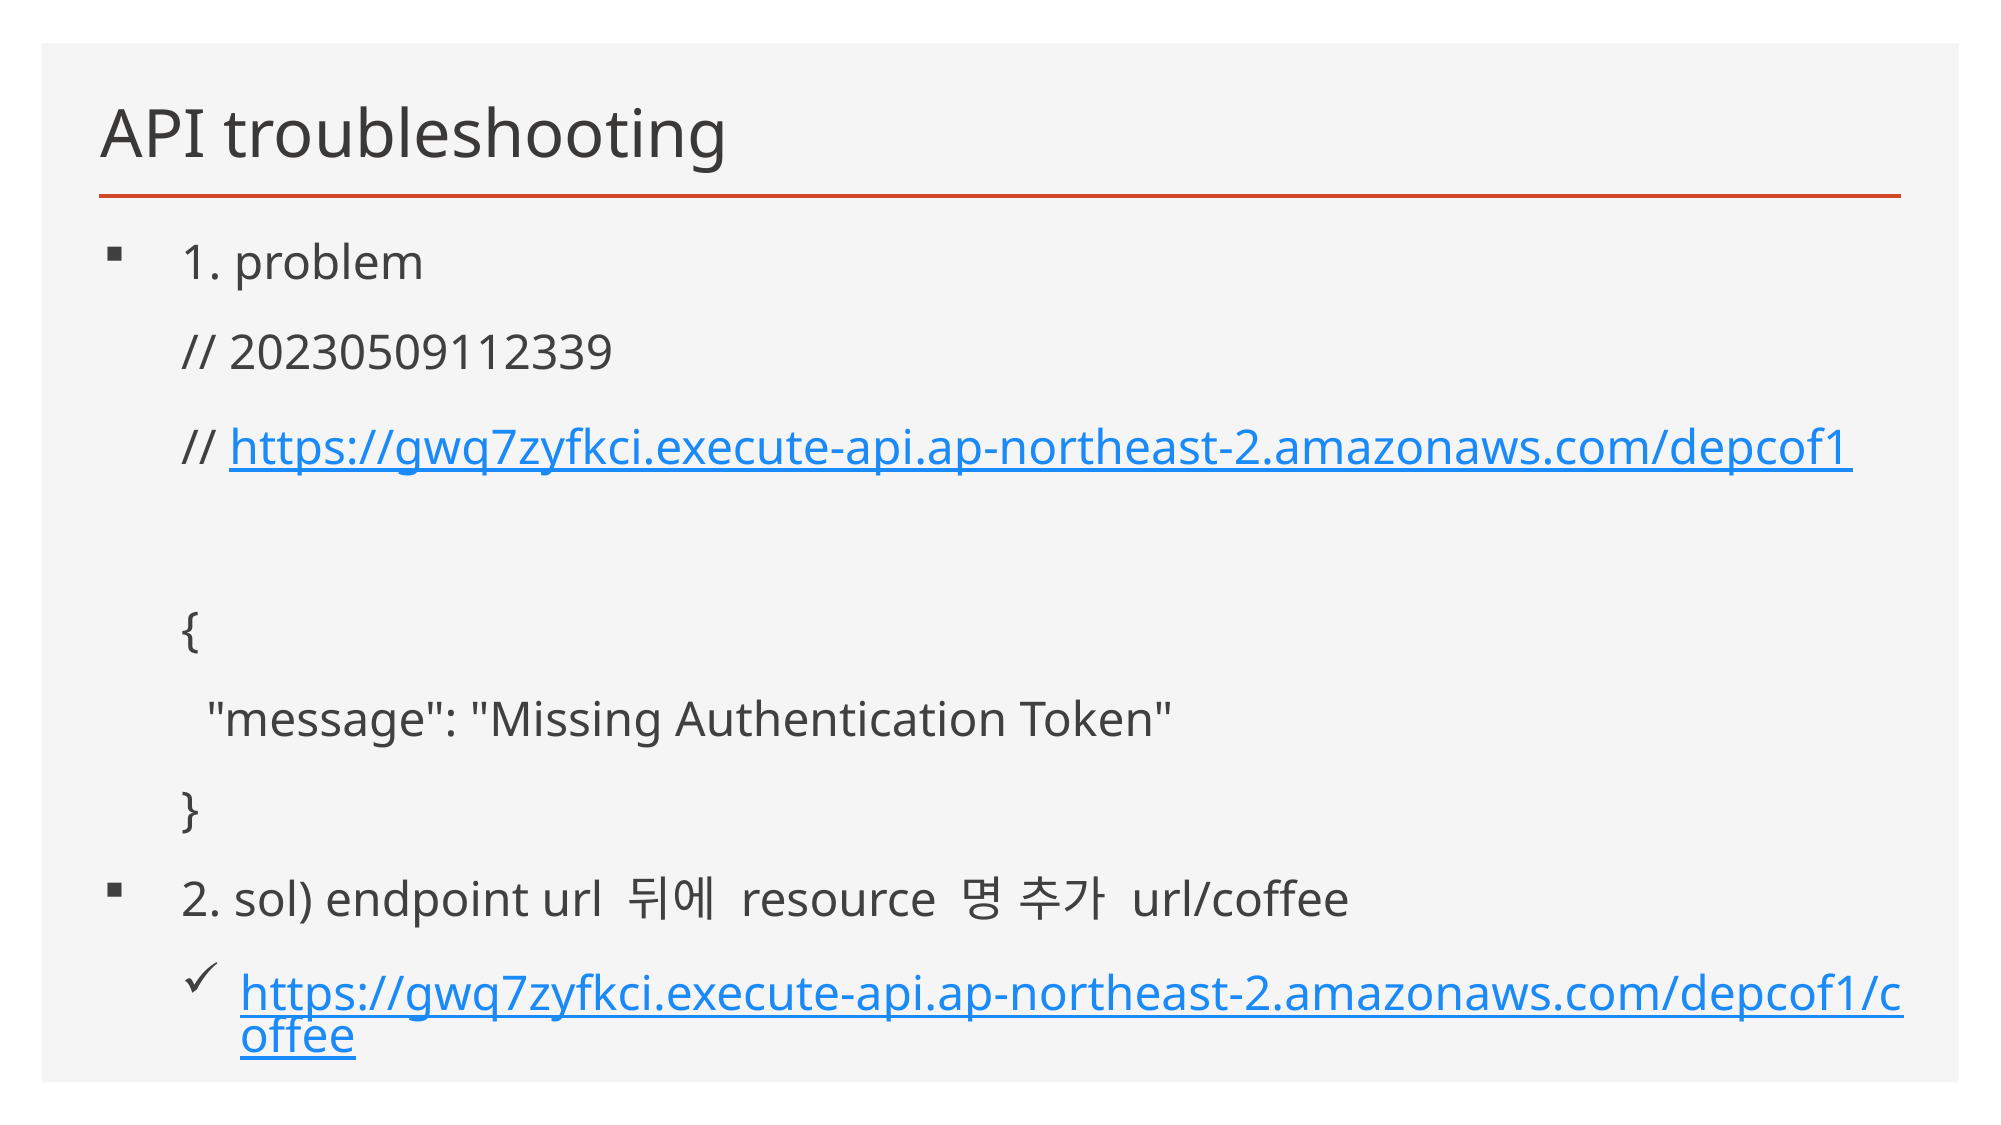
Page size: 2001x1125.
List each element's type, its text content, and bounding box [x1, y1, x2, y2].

list 1. problem // 20230509112339 // https://gwq7zyfkci.execute-api.ap-northeast-2.amazonaws.com/depcof1 { "message": "Missing Authentication Token" } 2. sol) endpoint url 뒤에 resource 명 추가 url/coffee https://gwq7zyfkci.execute-api.ap-northeast-2.amazonaws.com/depcof1/coffee [88, 235, 1944, 1030]
title API troubleshooting [85, 73, 1214, 179]
